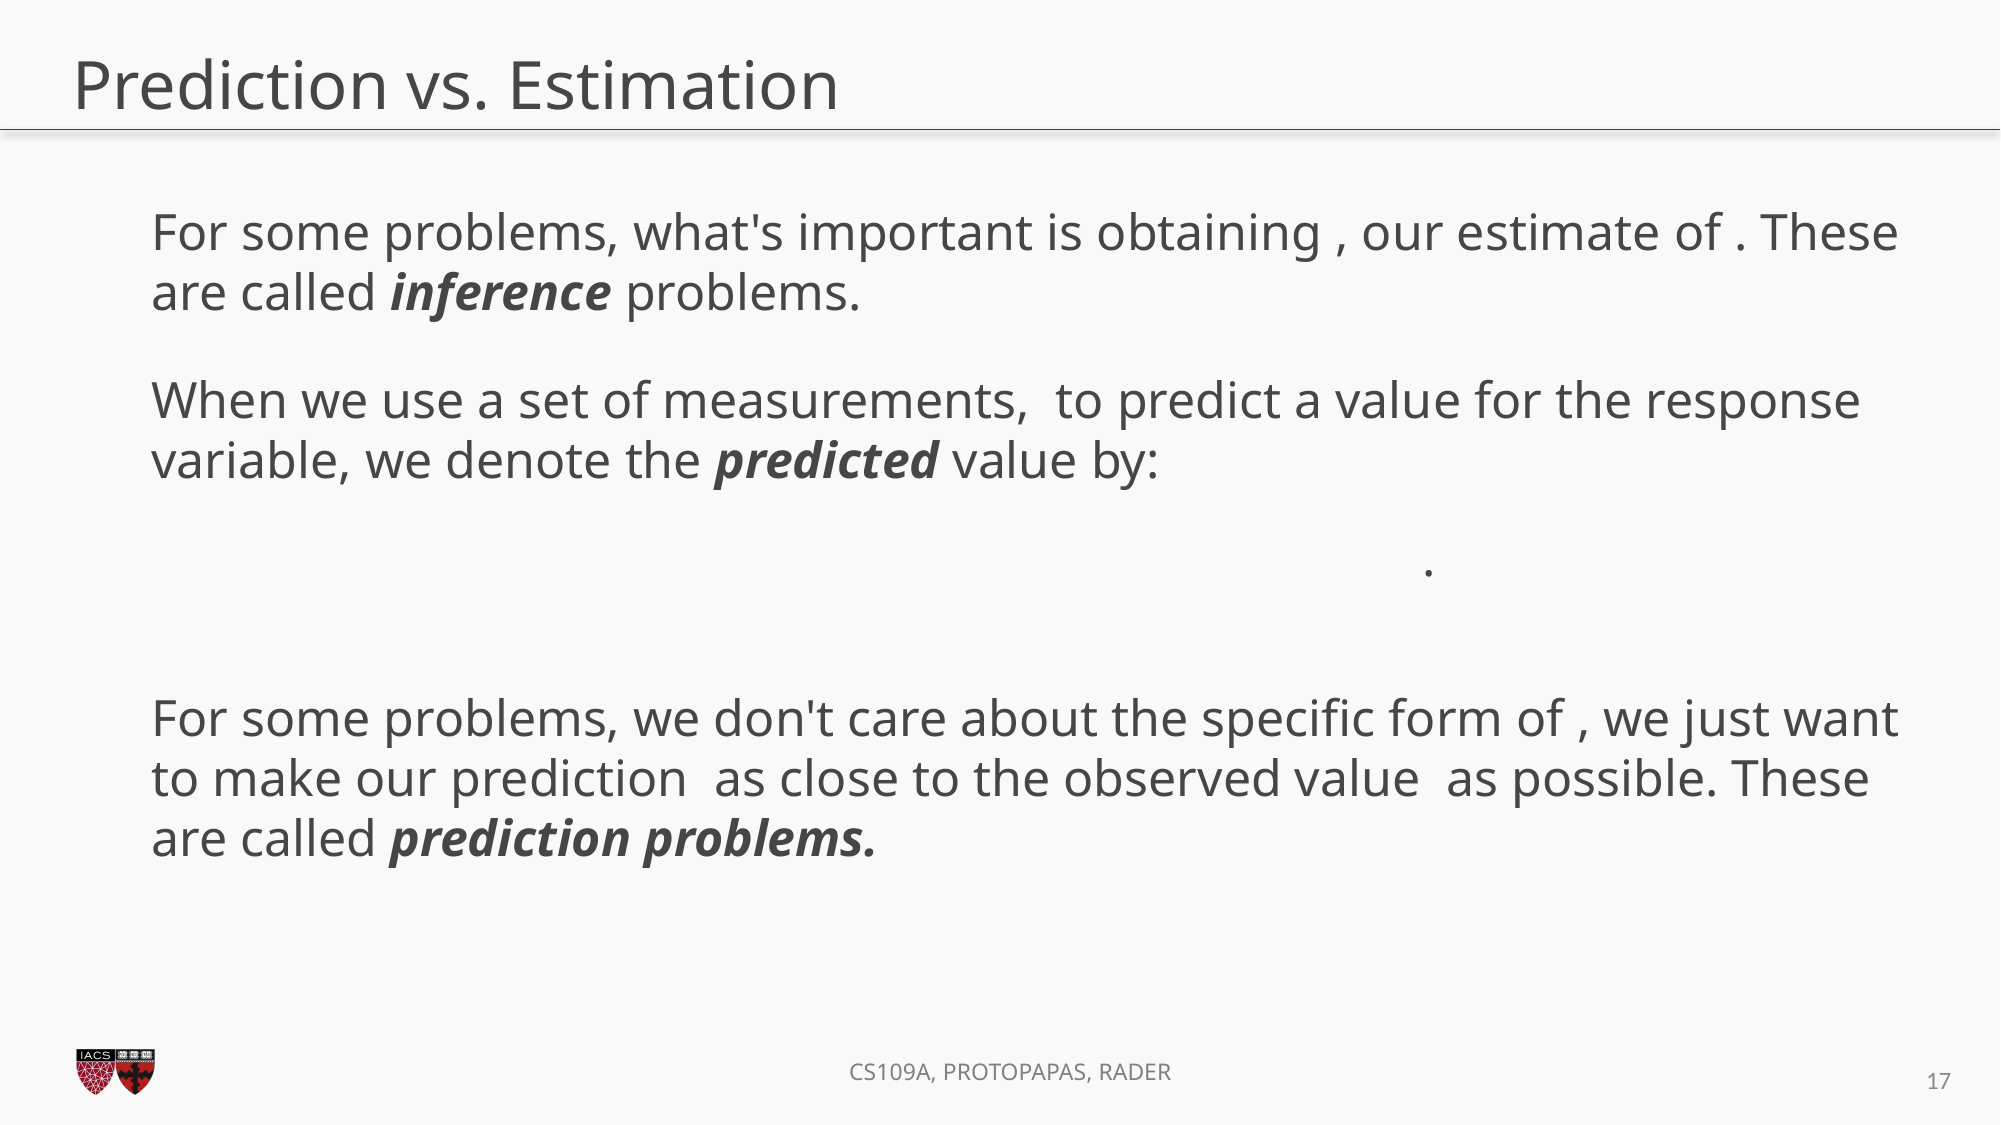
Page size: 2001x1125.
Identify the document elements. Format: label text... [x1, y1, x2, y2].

slide_number 16 [1500, 1050, 1967, 1110]
title Prediction vs. Estimation [57, 35, 1943, 162]
picture [75, 1049, 155, 1095]
